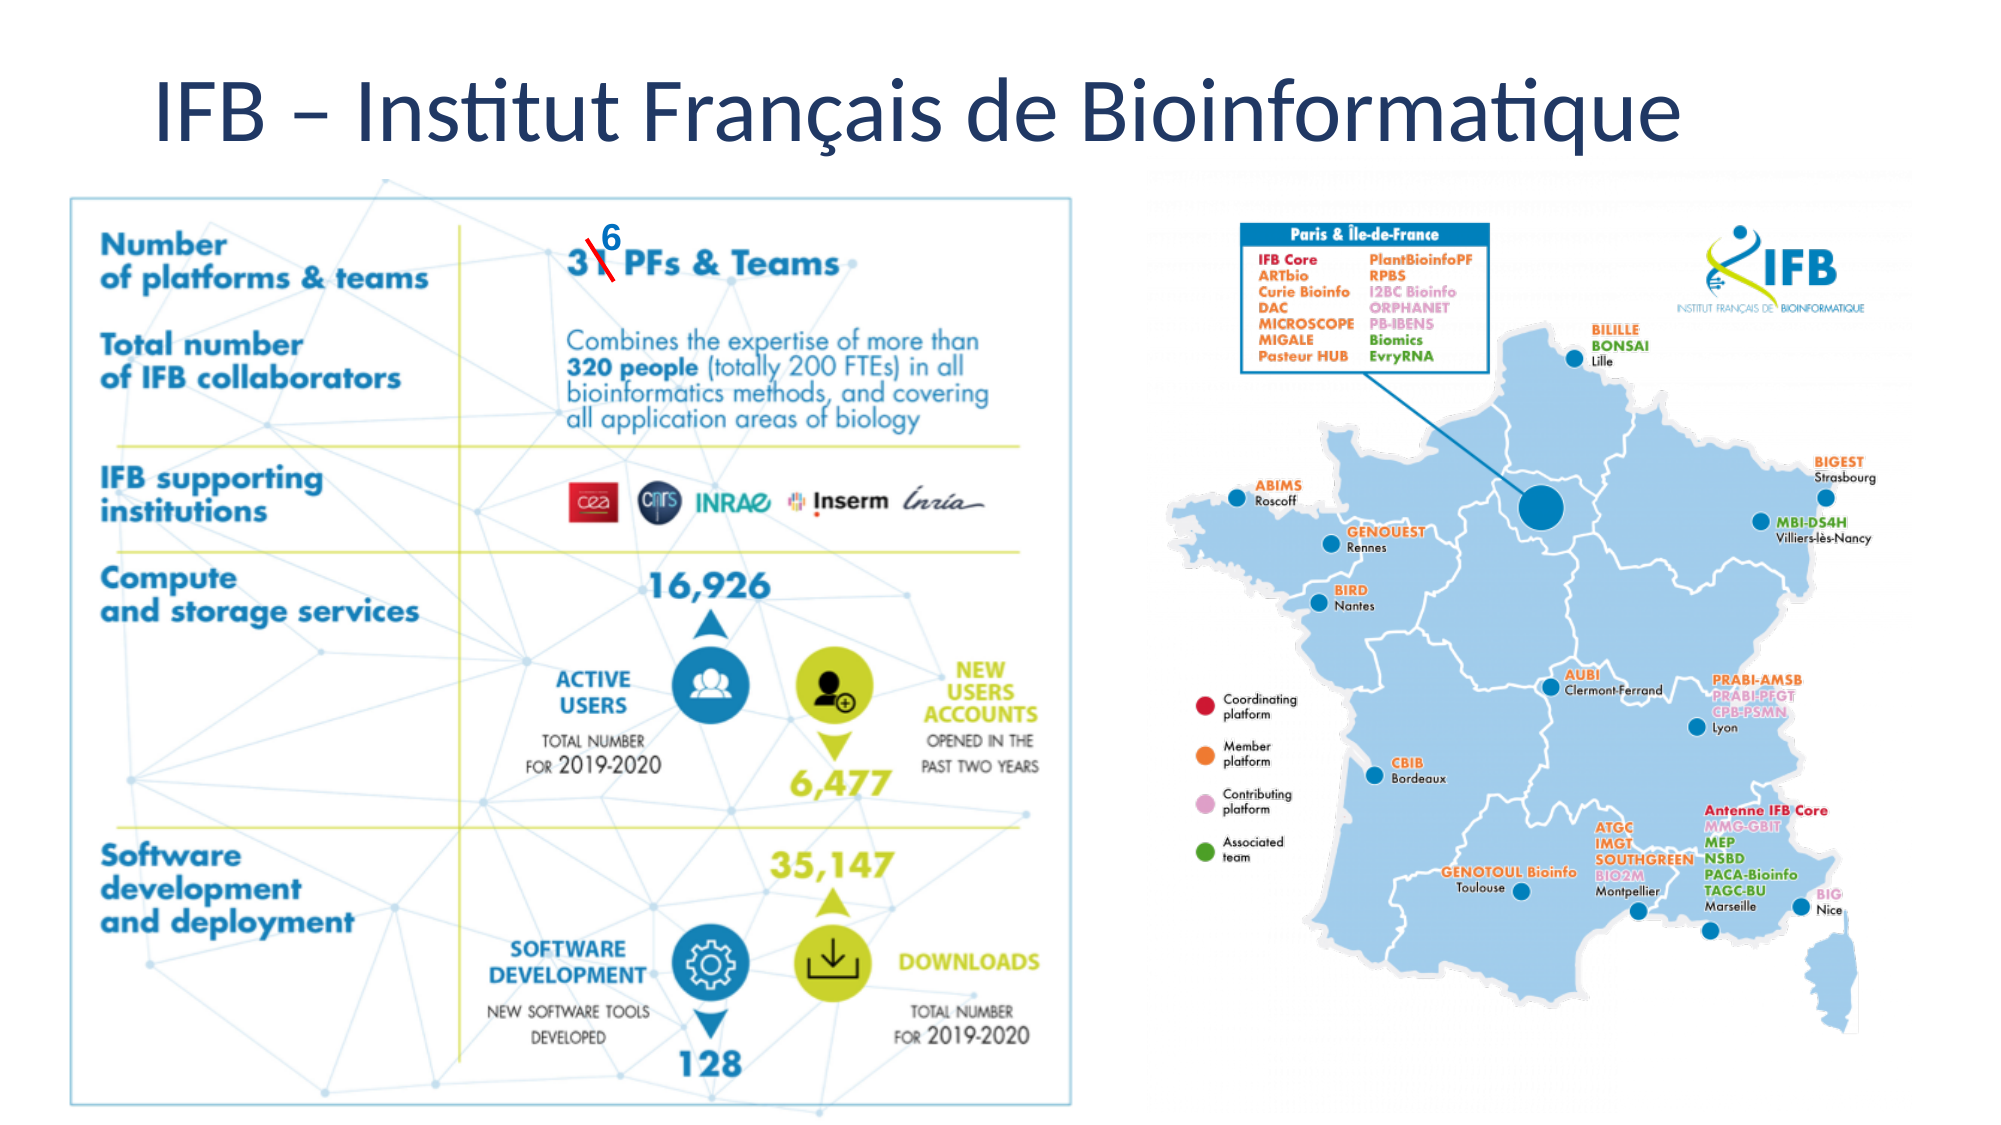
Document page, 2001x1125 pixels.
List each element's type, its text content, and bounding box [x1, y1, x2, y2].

picture [34, 179, 1098, 1125]
title IFB – Institut Français de Bioinformatique [137, 3, 1863, 221]
picture [1147, 156, 1912, 1113]
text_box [586, 238, 614, 282]
